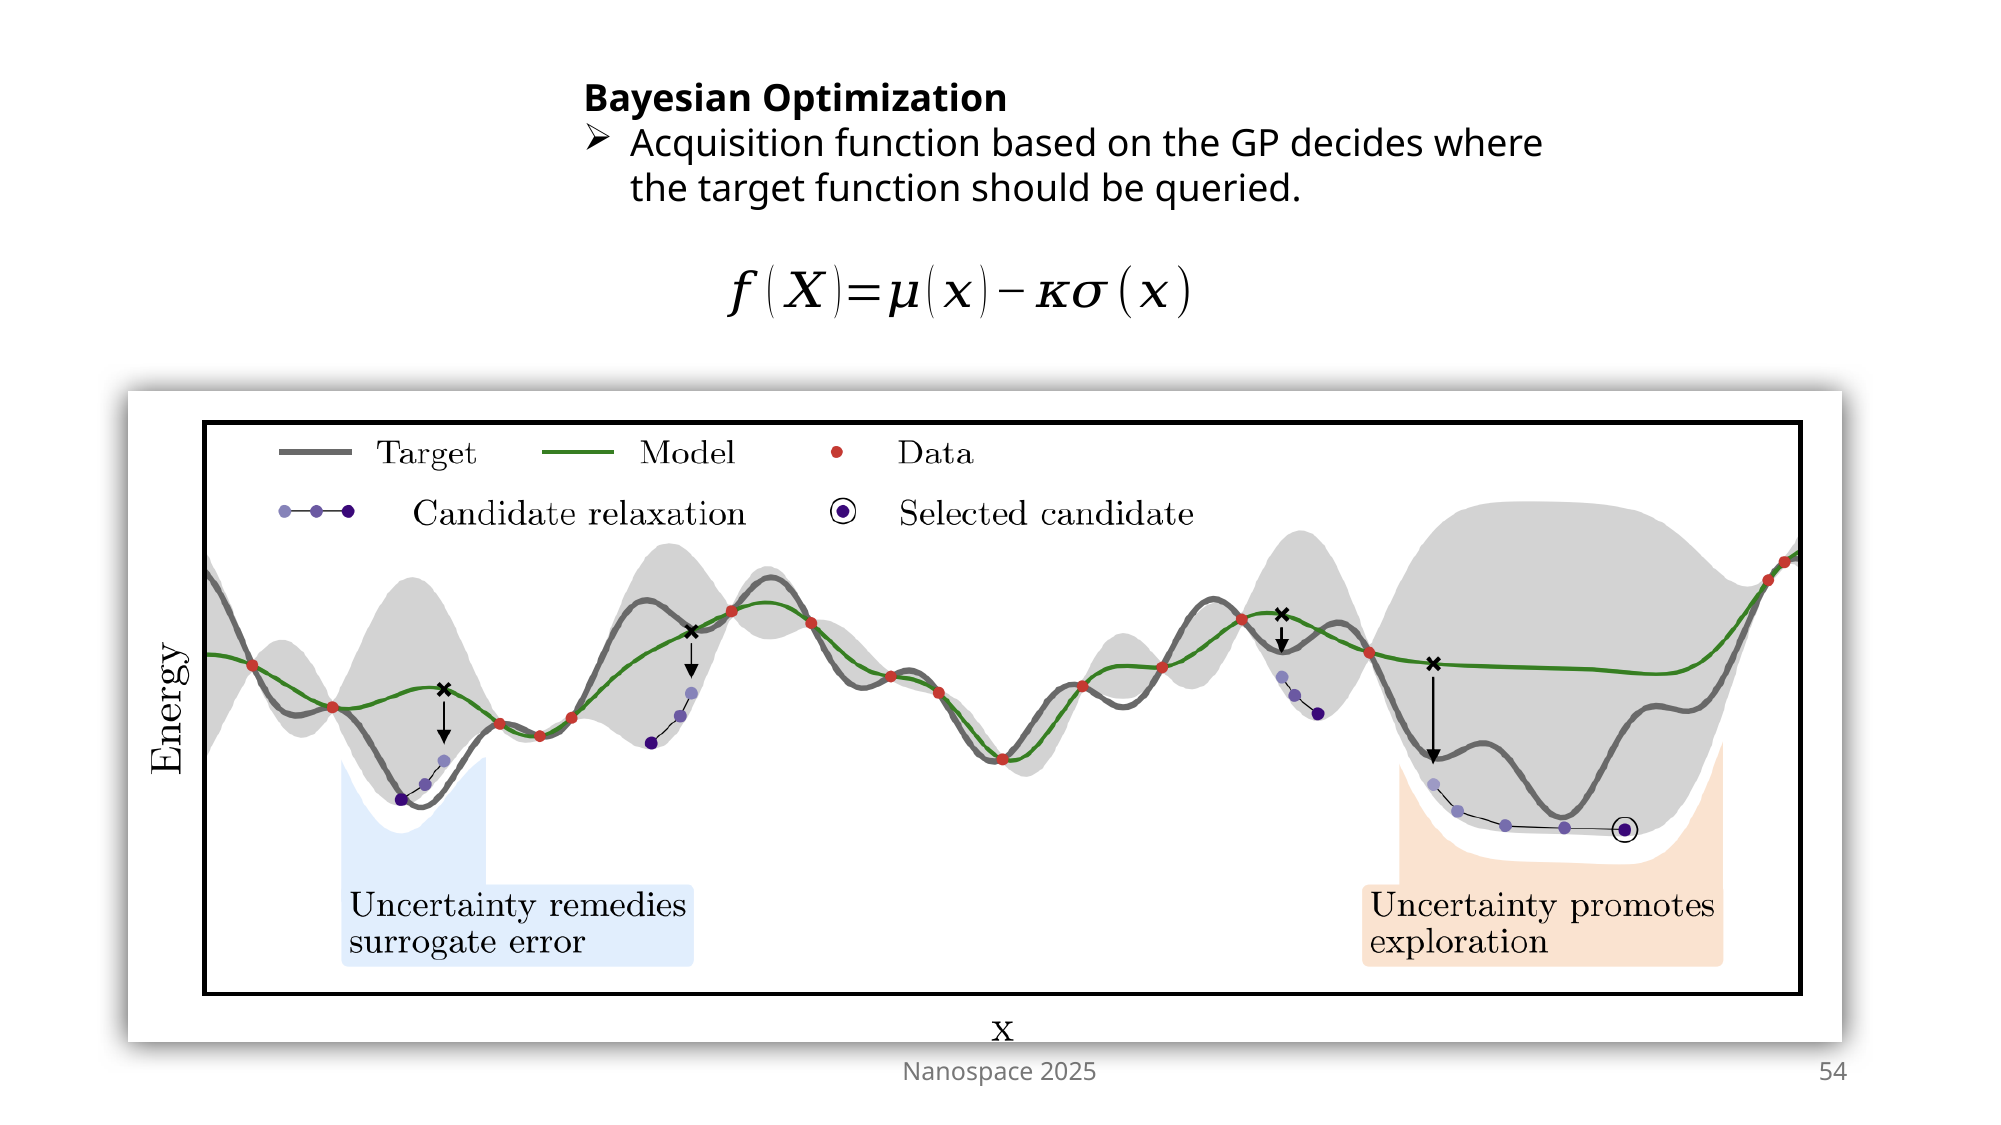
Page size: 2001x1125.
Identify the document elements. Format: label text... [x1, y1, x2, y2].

slide_number 54 [1412, 1043, 1863, 1103]
text_box Bayesian Optimization Acquisition function based on the GP decides where the target function should be queried. [568, 66, 1570, 217]
picture [127, 390, 1842, 1042]
footer Nanospace 2025 [662, 1066, 1338, 1103]
